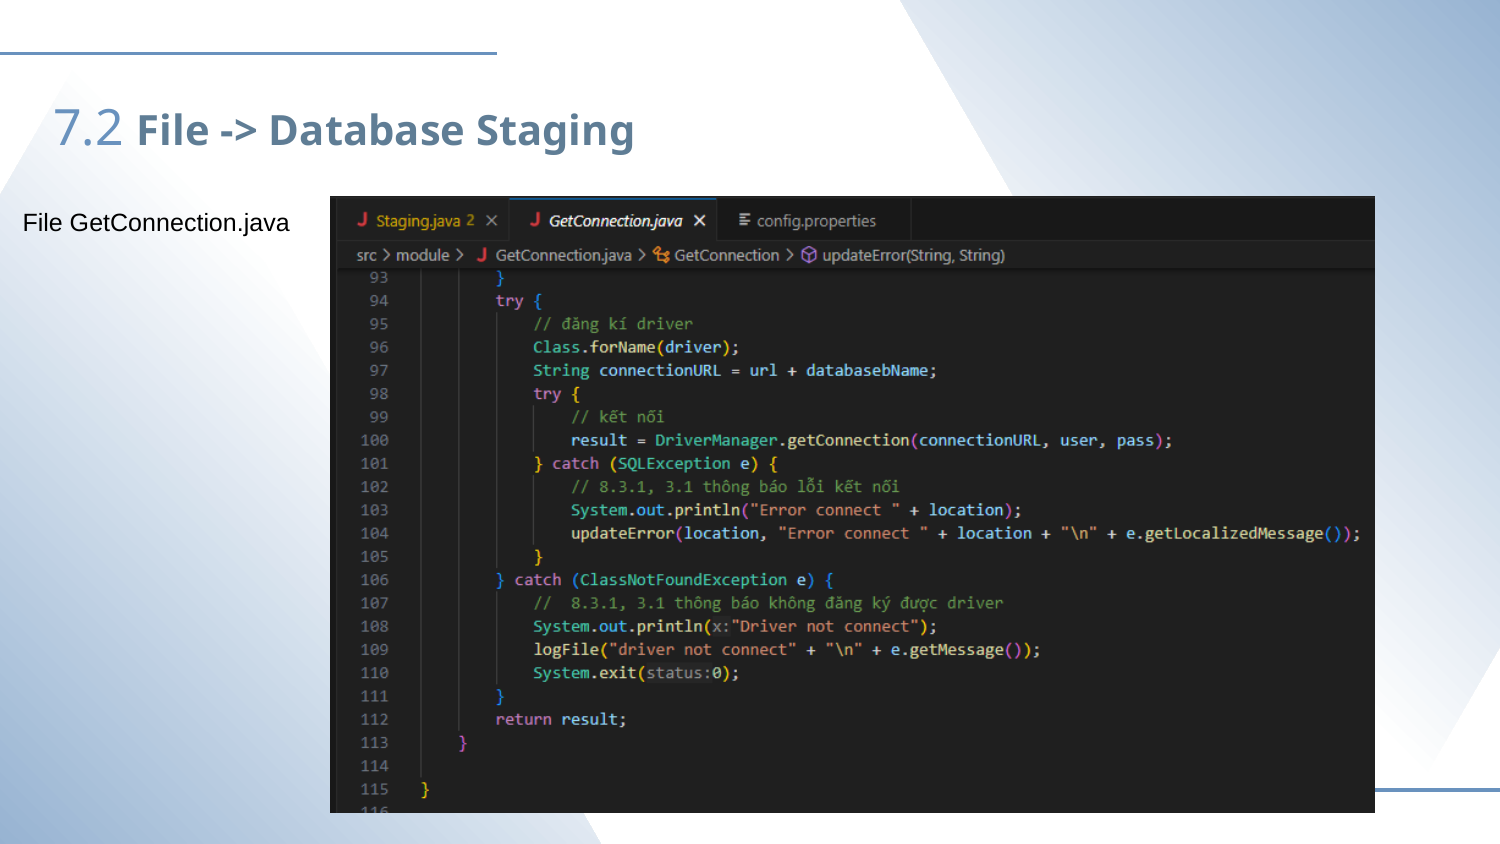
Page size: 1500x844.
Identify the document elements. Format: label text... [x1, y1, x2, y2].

picture [330, 196, 1376, 813]
text_box File GetConnection.java [7, 187, 331, 252]
title 7.2 File -> Database Staging [15, 64, 674, 188]
